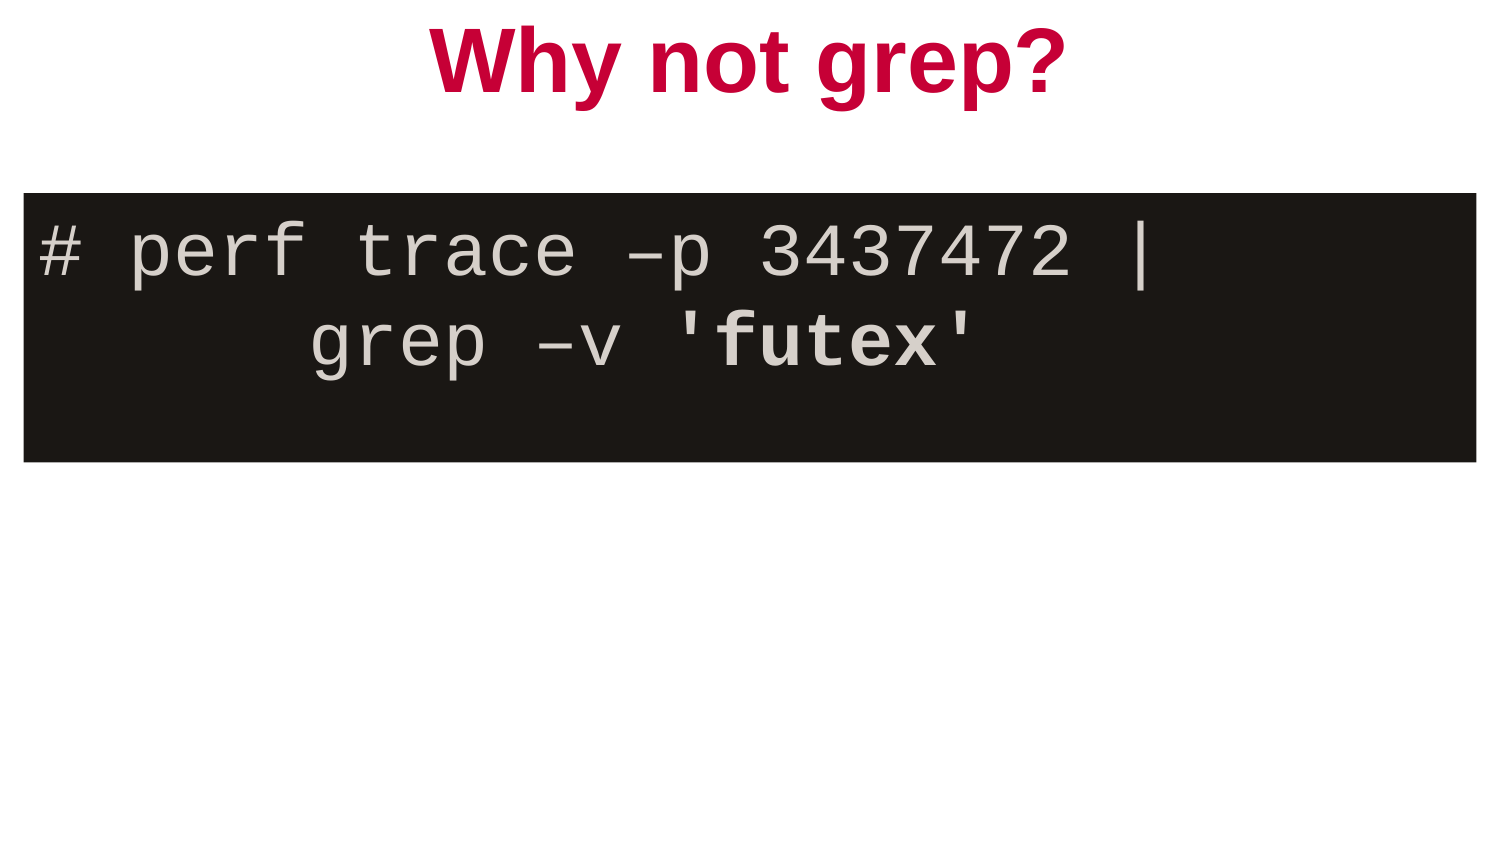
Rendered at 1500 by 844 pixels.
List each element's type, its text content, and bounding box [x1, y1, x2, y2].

title Why not grep? [0, 0, 1500, 113]
list # perf trace –p 3437472 | grep –v 'futex' [23, 193, 1477, 463]
